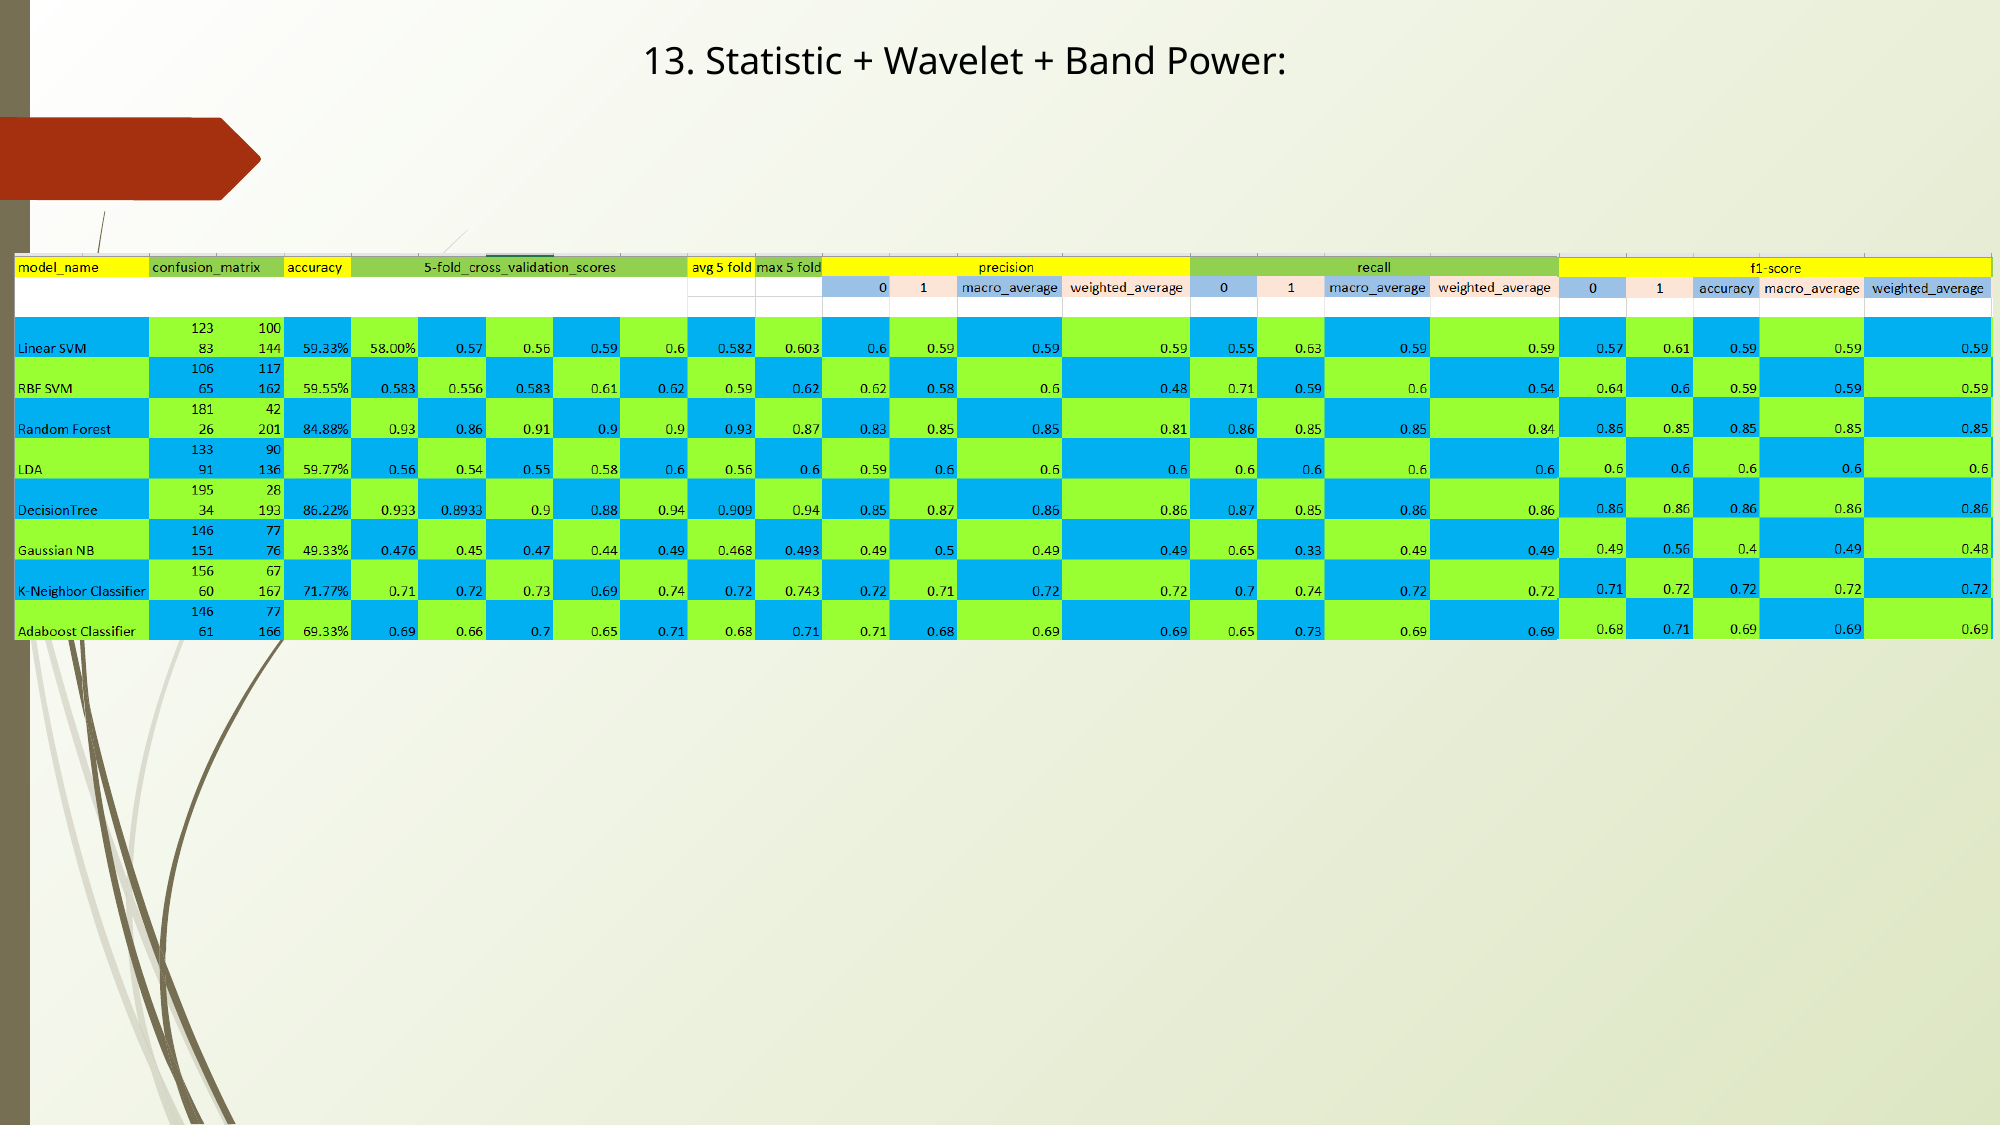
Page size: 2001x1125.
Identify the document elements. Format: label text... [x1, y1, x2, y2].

picture [1325, 601, 1429, 640]
picture [1760, 478, 1863, 517]
picture [890, 560, 956, 599]
picture [285, 439, 350, 478]
picture [1431, 399, 1558, 437]
picture [352, 560, 417, 599]
picture [1760, 559, 1863, 597]
picture [285, 520, 350, 559]
picture [1865, 599, 1990, 640]
picture [1325, 439, 1429, 478]
picture [1627, 398, 1692, 436]
picture [1694, 358, 1759, 396]
picture [1258, 479, 1324, 518]
picture [1627, 559, 1692, 597]
picture [1865, 438, 1990, 477]
picture [621, 479, 687, 518]
picture [554, 439, 619, 478]
picture [890, 399, 956, 437]
picture [1258, 560, 1324, 599]
picture [419, 601, 485, 640]
picture [1560, 599, 1625, 640]
picture [1694, 438, 1759, 477]
picture [554, 601, 619, 640]
picture [554, 520, 619, 559]
picture [554, 358, 619, 397]
picture [688, 601, 754, 640]
picture [1063, 479, 1189, 518]
picture [419, 520, 485, 559]
picture [688, 520, 754, 559]
picture [958, 439, 1061, 478]
picture [1191, 520, 1256, 559]
picture [823, 601, 889, 640]
picture [1865, 358, 1990, 396]
picture [419, 439, 485, 478]
picture [1760, 398, 1863, 436]
picture [487, 560, 552, 599]
picture [487, 479, 552, 518]
picture [352, 399, 417, 437]
picture [688, 439, 754, 478]
picture [1063, 560, 1189, 599]
picture [1694, 518, 1759, 557]
picture [688, 358, 754, 397]
picture [1325, 358, 1429, 397]
picture [487, 399, 552, 437]
picture [1560, 518, 1625, 557]
picture [1063, 399, 1189, 437]
picture [13, 252, 1993, 640]
picture [621, 399, 687, 437]
picture [958, 601, 1061, 640]
picture [419, 358, 485, 397]
picture [890, 479, 956, 518]
picture [1191, 439, 1256, 478]
picture [1627, 478, 1692, 517]
picture [1560, 438, 1625, 477]
picture [823, 358, 889, 397]
picture [756, 399, 821, 437]
picture [1191, 358, 1256, 397]
picture [756, 560, 821, 599]
picture [1191, 601, 1256, 640]
picture [621, 560, 687, 599]
text_box 13. Statistic + Wavelet + Band Power: [627, 29, 1333, 90]
picture [1258, 399, 1324, 437]
picture [1694, 599, 1759, 640]
picture [823, 439, 889, 478]
picture [352, 479, 417, 518]
picture [285, 358, 350, 397]
picture [958, 520, 1061, 559]
picture [958, 358, 1061, 397]
picture [1865, 518, 1990, 557]
picture [1560, 358, 1625, 396]
picture [150, 560, 283, 599]
picture [1325, 520, 1429, 559]
picture [1431, 479, 1558, 518]
picture [150, 479, 283, 518]
picture [1431, 560, 1558, 599]
picture [285, 601, 350, 640]
picture [150, 399, 283, 437]
picture [823, 520, 889, 559]
picture [756, 479, 821, 518]
